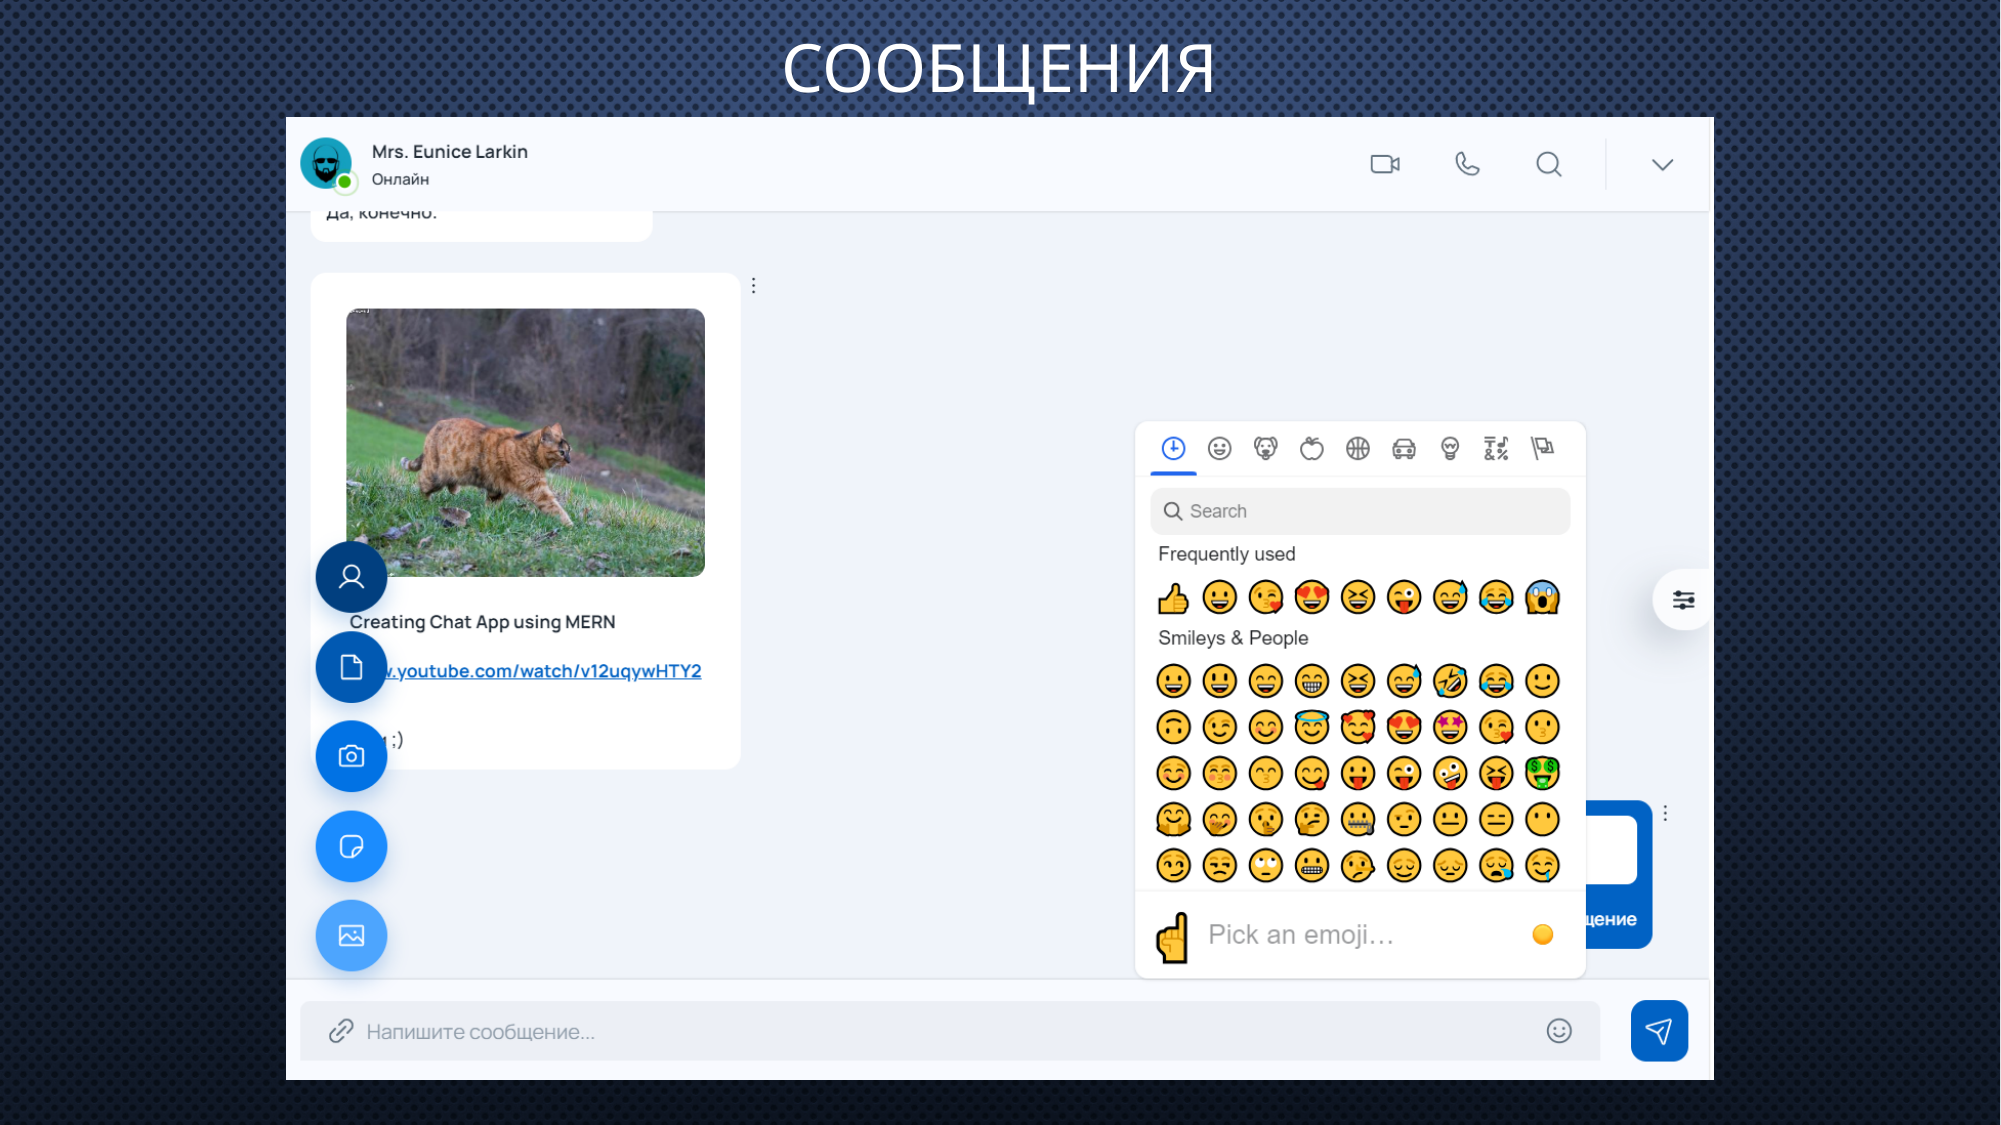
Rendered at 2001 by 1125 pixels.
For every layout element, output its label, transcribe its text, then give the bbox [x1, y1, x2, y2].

title Сообщения [187, 12, 1813, 118]
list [286, 117, 1714, 1080]
